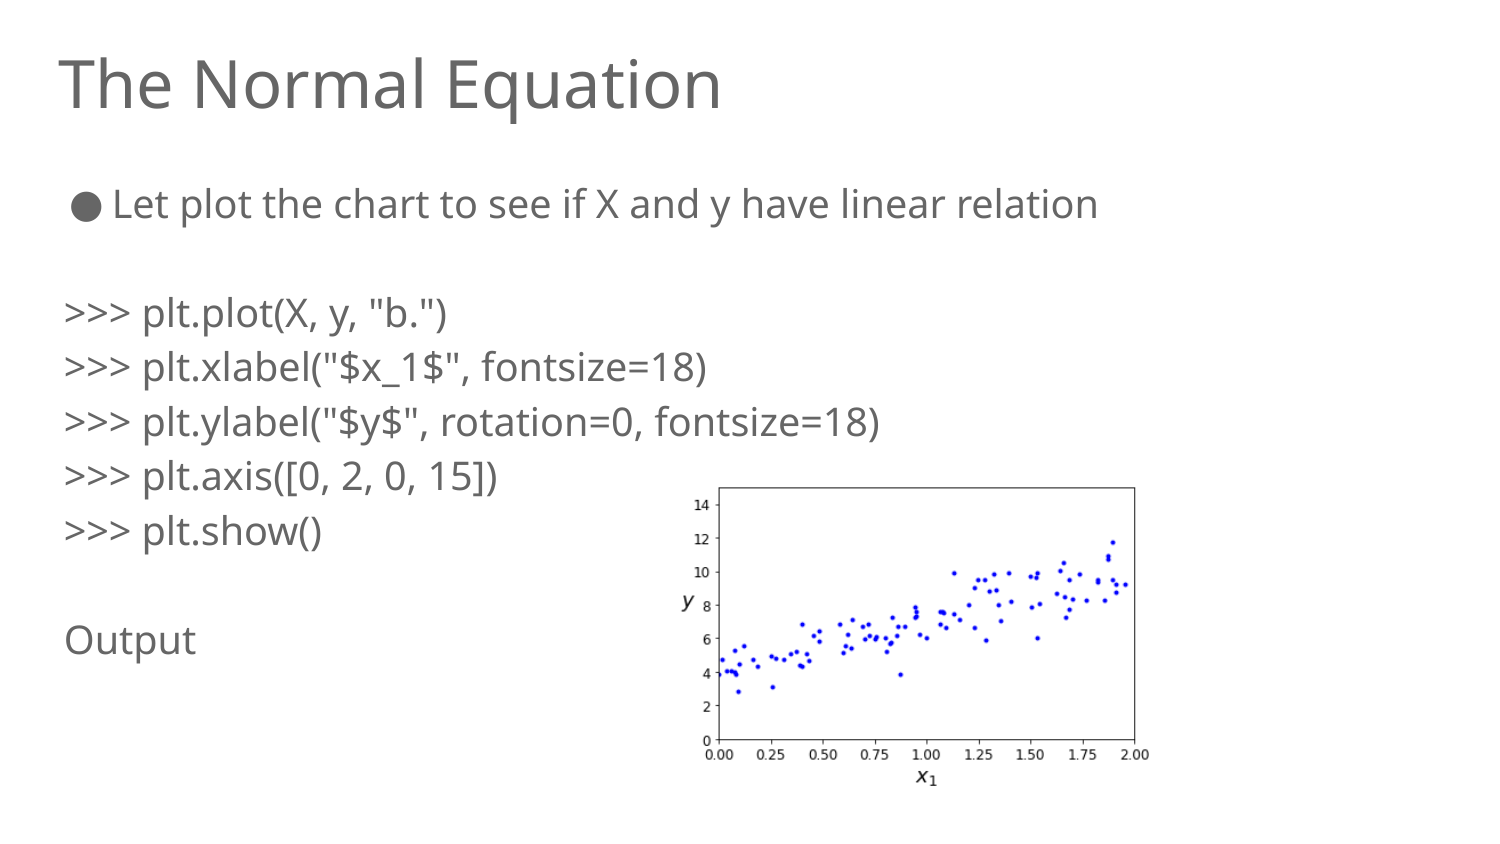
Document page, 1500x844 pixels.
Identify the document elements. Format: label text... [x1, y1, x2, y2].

text_box Let plot the chart to see if X and y have linear relation >>> plt.plot(X, y, "b.") >>> plt.xlabel("$x_1$", fontsize=18) >>> plt.ylabel("$y$", rotation=0, fontsize=18) >>> plt.axis([0, 2, 0, 15]) >>> plt.show() Output [58, 166, 1442, 517]
text_box The Normal Equation [58, 36, 1442, 138]
picture [673, 475, 1157, 796]
